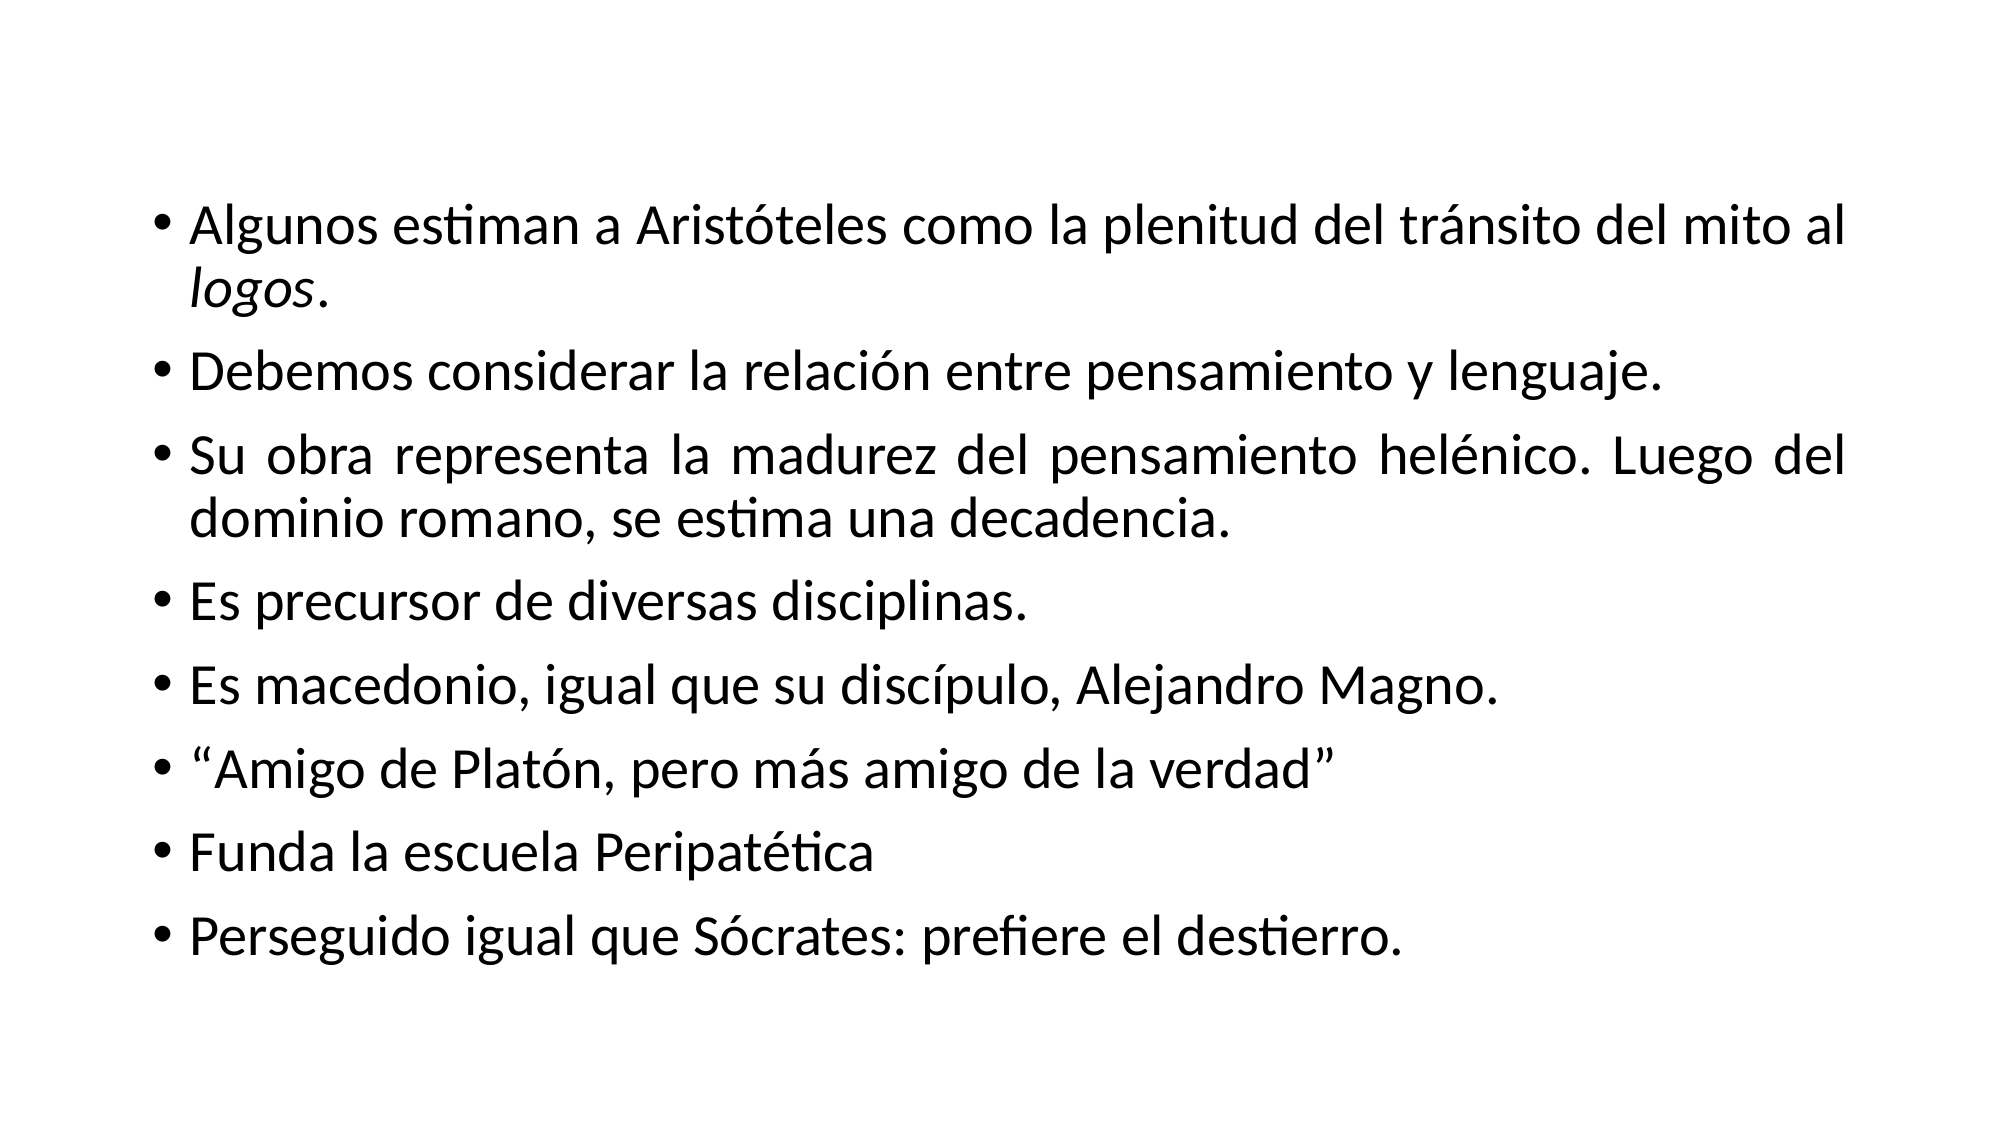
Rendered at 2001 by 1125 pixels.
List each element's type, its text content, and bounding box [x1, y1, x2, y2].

list Algunos estiman a Aristóteles como la plenitud del tránsito del mito al logos. Debemos considerar la relación entre pensamiento y lenguaje. Su obra representa la madurez del pensamiento helénico. Luego del dominio romano, se estima una decadencia. Es precursor de diversas disciplinas. Es macedonio, igual que su discípulo, Alejandro Magno. “Amigo de Platón, pero más amigo de la verdad” Funda la escuela Peripatética Perseguido igual que Sócrates: prefiere el destierro. [137, 186, 1863, 1125]
